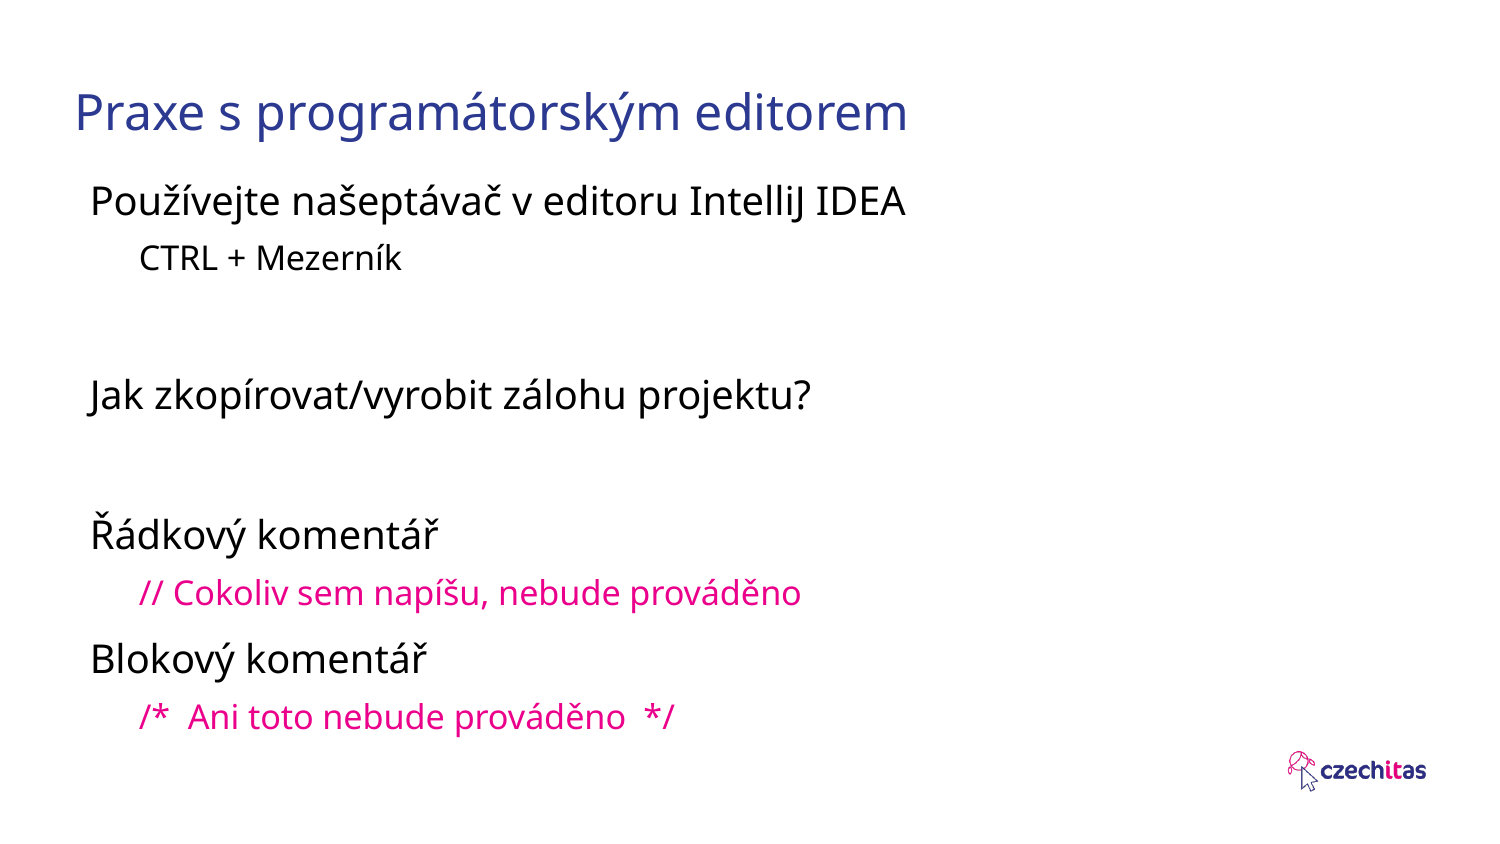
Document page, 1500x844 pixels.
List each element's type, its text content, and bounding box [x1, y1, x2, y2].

list Používejte našeptávač v editoru IntelliJ IDEA CTRL + Mezerník Jak zkopírovat/vyrobit zálohu projektu? Řádkový komentář // Cokoliv sem napíšu, nebude prováděno Blokový komentář /* Ani toto nebude prováděno */ [74, 168, 1426, 738]
picture [1287, 751, 1426, 792]
title Praxe s programátorským editorem [74, 71, 1426, 148]
